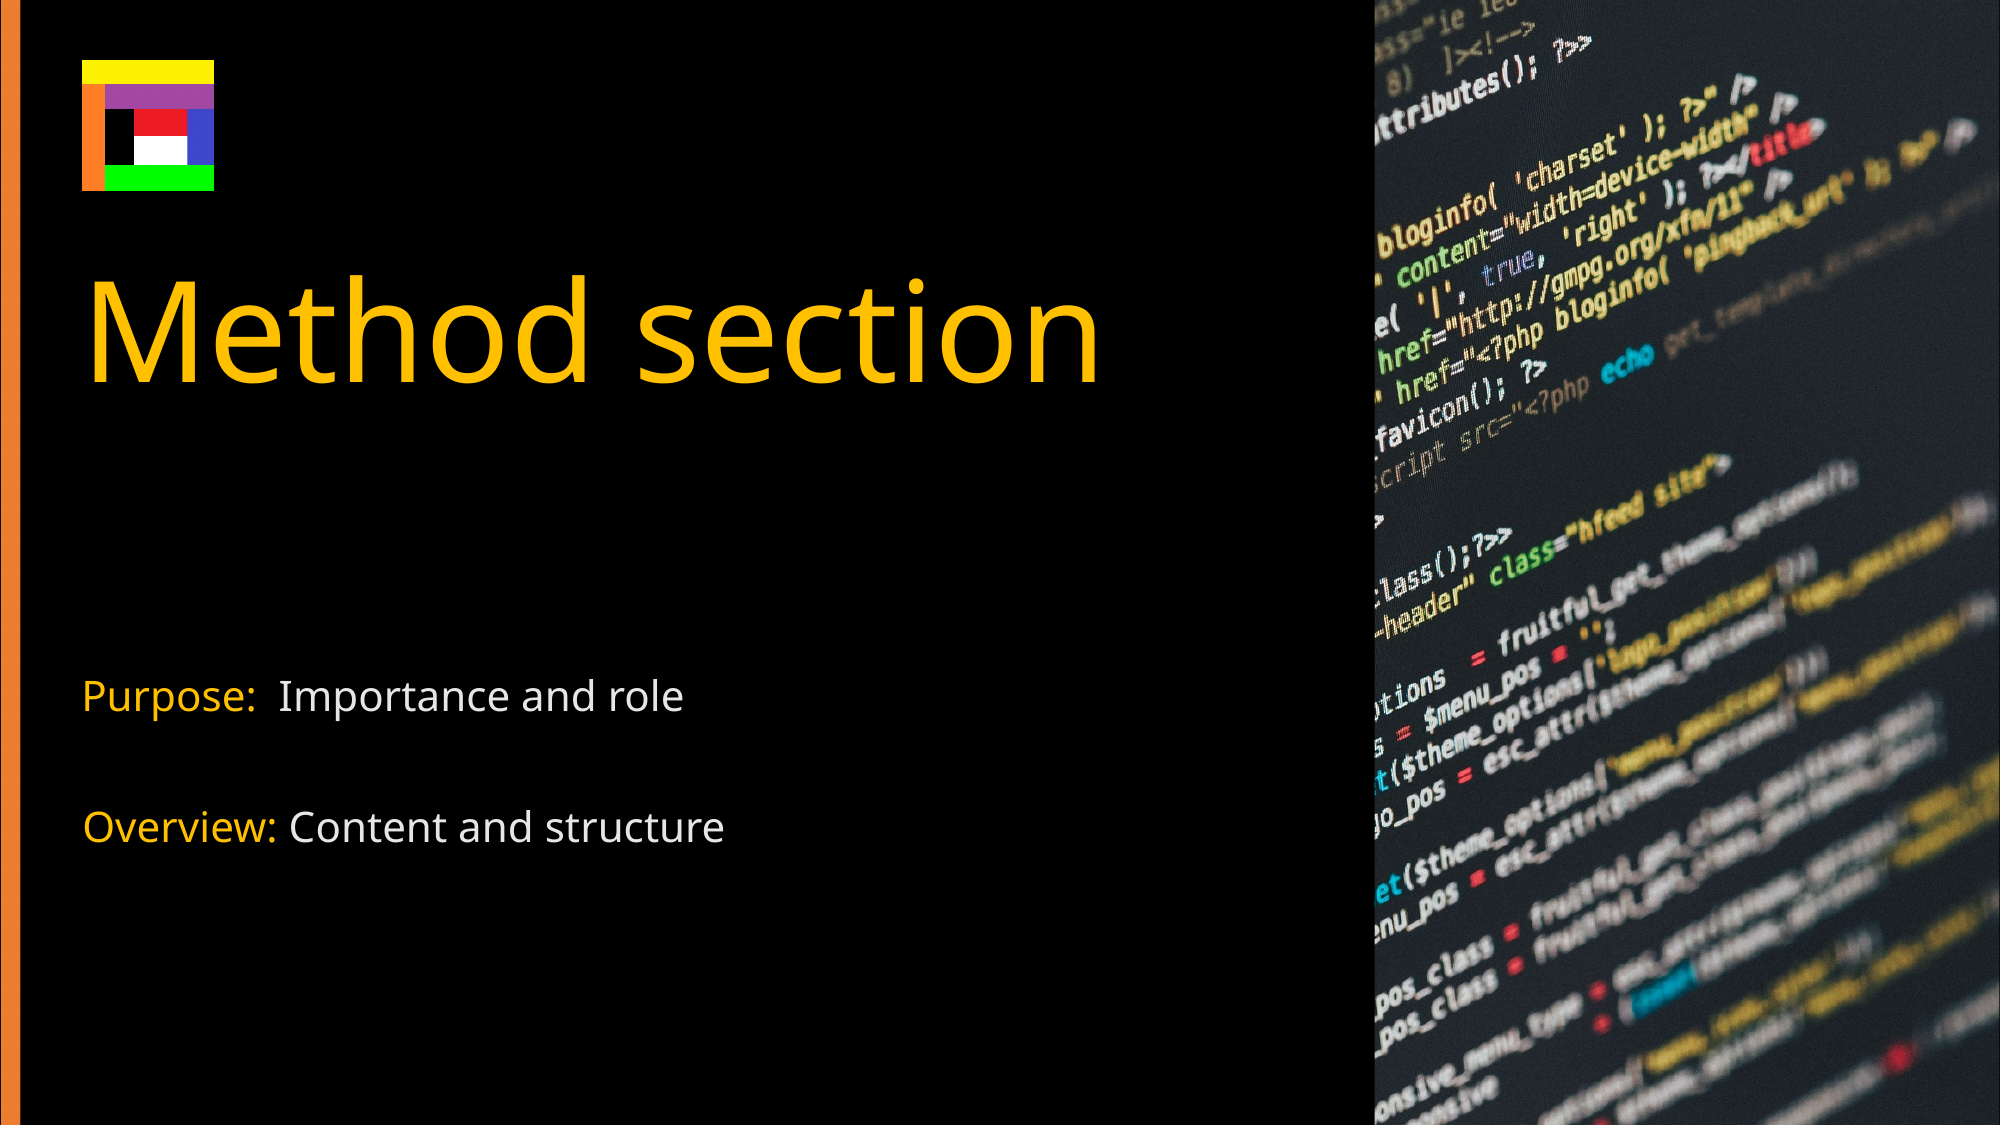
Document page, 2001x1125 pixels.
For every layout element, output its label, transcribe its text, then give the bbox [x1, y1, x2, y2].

text_box Method section [81, 250, 1369, 571]
picture [0, 0, 21, 1125]
picture [1374, 0, 2000, 1125]
text_box Overview: Content and structure [82, 802, 1251, 899]
text_box Purpose: Importance and role [81, 671, 1358, 720]
picture [81, 59, 214, 191]
